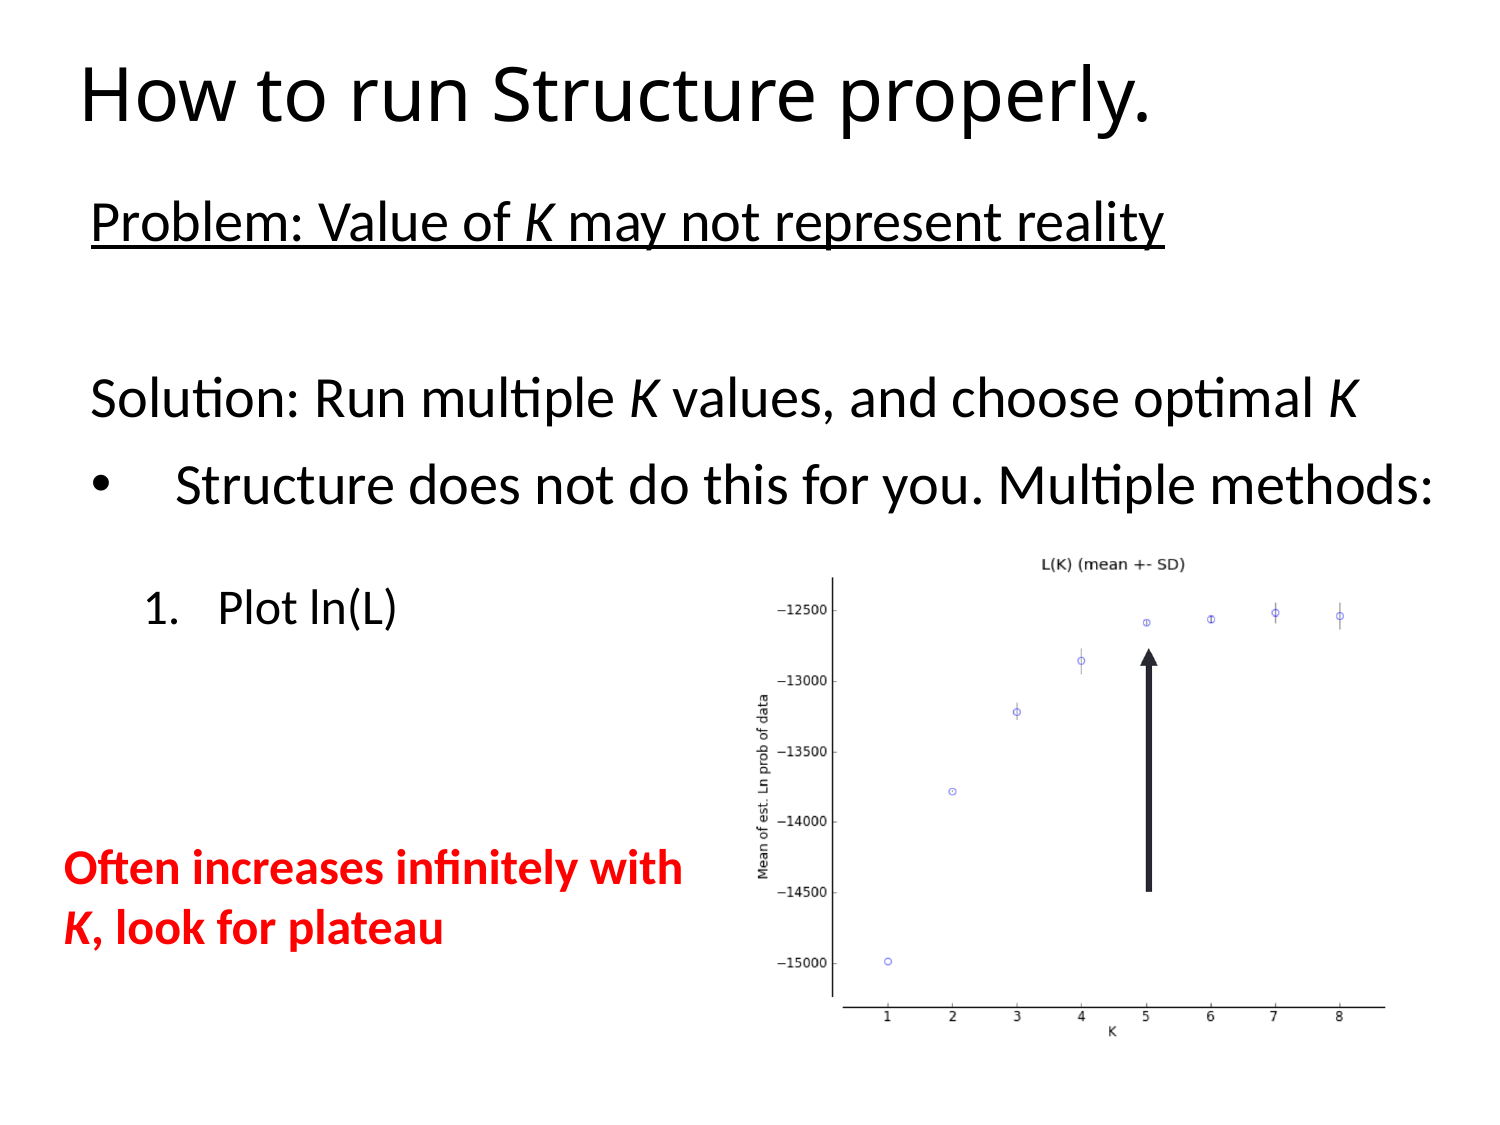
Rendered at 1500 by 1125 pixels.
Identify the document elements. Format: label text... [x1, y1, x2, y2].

text_box Plot ln(L) [127, 574, 700, 747]
text_box Often increases infinitely with K, look for plateau [48, 826, 720, 962]
text_box Problem: Value of K may not represent reality Solution: Run multiple K values, and choose optimal K Structure does not do this for you. Multiple methods: [75, 183, 1451, 585]
picture [741, 540, 1409, 1063]
title How to run Structure properly. [64, 41, 1475, 153]
